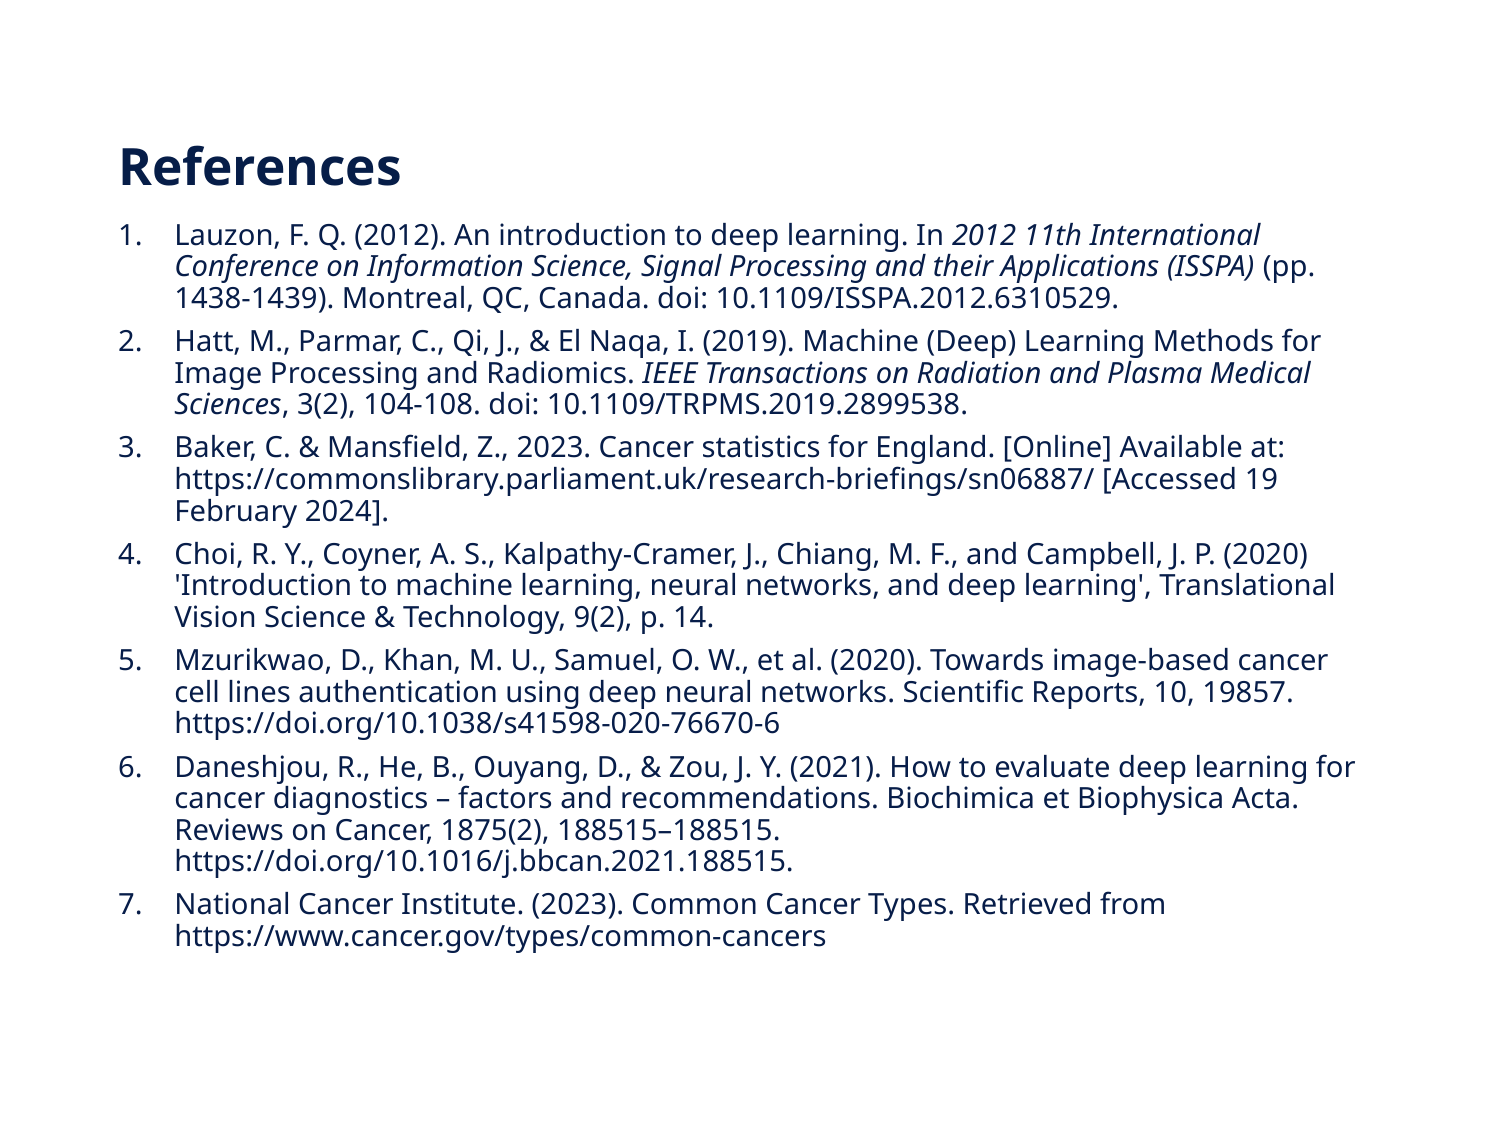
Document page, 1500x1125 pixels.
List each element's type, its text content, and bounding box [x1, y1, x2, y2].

title References [103, 59, 1397, 212]
list Lauzon, F. Q. (2012). An introduction to deep learning. In 2012 11th International Conference on Information Science, Signal Processing and their Applications (ISSPA) (pp. 1438-1439). Montreal, QC, Canada. doi: 10.1109/ISSPA.2012.6310529. Hatt, M., Parmar, C., Qi, J., & El Naqa, I. (2019). Machine (Deep) Learning Methods for Image Processing and Radiomics. IEEE Transactions on Radiation and Plasma Medical Sciences, 3(2), 104-108. doi: 10.1109/TRPMS.2019.2899538. Baker, C. & Mansfield, Z., 2023. Cancer statistics for England. [Online] Available at: https://commonslibrary.parliament.uk/research-briefings/sn06887/ [Accessed 19 February 2024]. Choi, R. Y., Coyner, A. S., Kalpathy-Cramer, J., Chiang, M. F., and Campbell, J. P. (2020) 'Introduction to machine learning, neural networks, and deep learning', Translational Vision Science & Technology, 9(2), p. 14. Mzurikwao, D., Khan, M. U., Samuel, O. W., et al. (2020). Towards image-based cancer cell lines authentication using deep neural networks. Scientific Reports, 10, 19857. https://doi.org/10.1038/s41598-020-76670-6 Daneshjou, R., He, B., Ouyang, D., & Zou, J. Y. (2021). How to evaluate deep learning for cancer diagnostics – factors and recommendations. Biochimica et Biophysica Acta. Reviews on Cancer, 1875(2), 188515–188515. https://doi.org/10.1016/j.bbcan.2021.188515. National Cancer Institute. (2023). Common Cancer Types. Retrieved from https://www.cancer.gov/types/common-cancers [103, 212, 1397, 1066]
